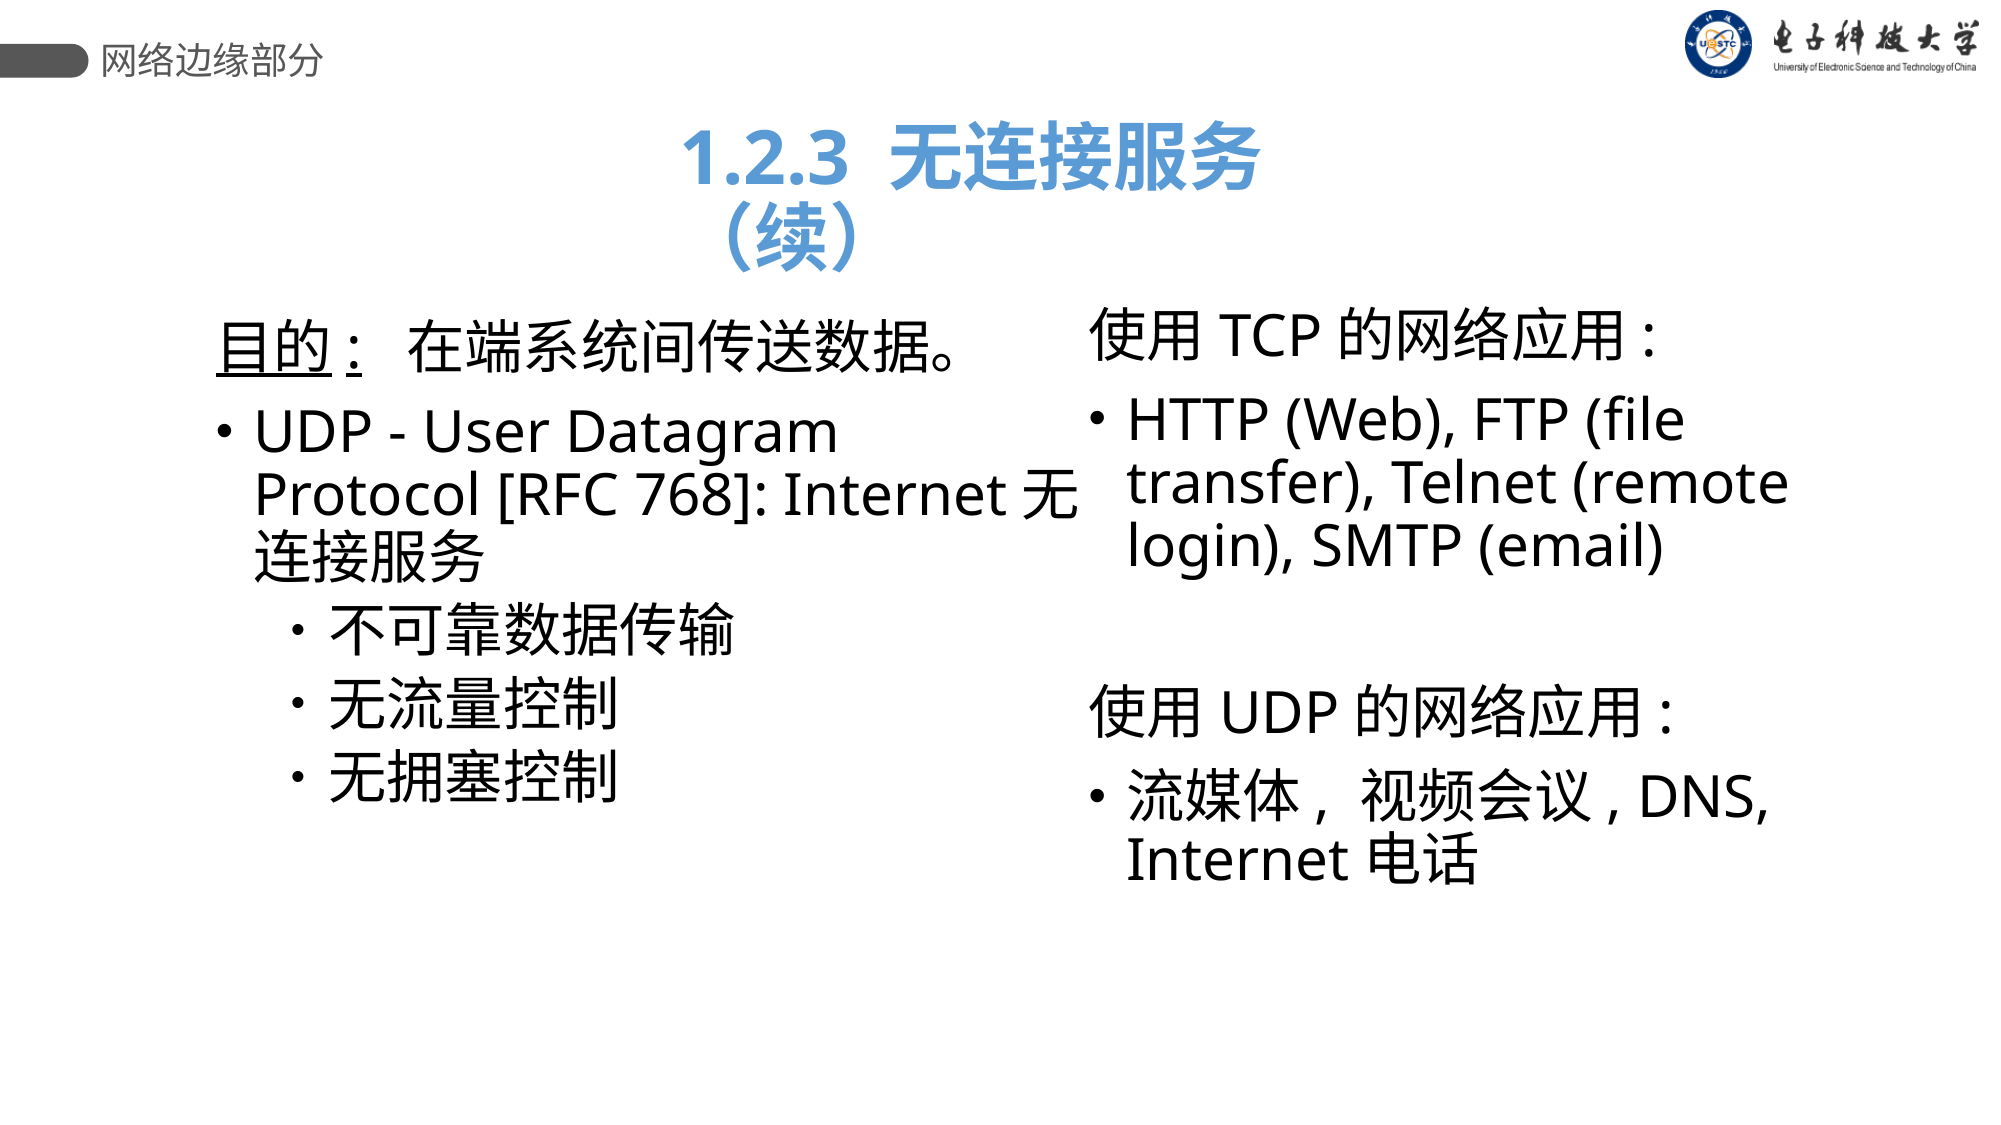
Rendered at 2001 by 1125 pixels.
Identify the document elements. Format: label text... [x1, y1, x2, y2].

text_box [380, 80, 1656, 269]
text_box 1.2.3 无连接服务（续） [664, 112, 1449, 290]
text_box 使用TCP的网络应用: HTTP (Web), FTP (file transfer), Telnet (remote login), SMTP (email) 使用UDP的网络应用: 流媒体, 视频会议, DNS, Internet电话 [1073, 298, 1920, 811]
text_box 目的: 在端系统间传送数据。 UDP - User Datagram Protocol [RFC 768]: Internet无连接服务 不可靠数据传输 无流量控制 无拥塞控制 [200, 310, 1073, 761]
picture [1685, 10, 1979, 78]
text_box 网络边缘部分 [100, 28, 450, 91]
